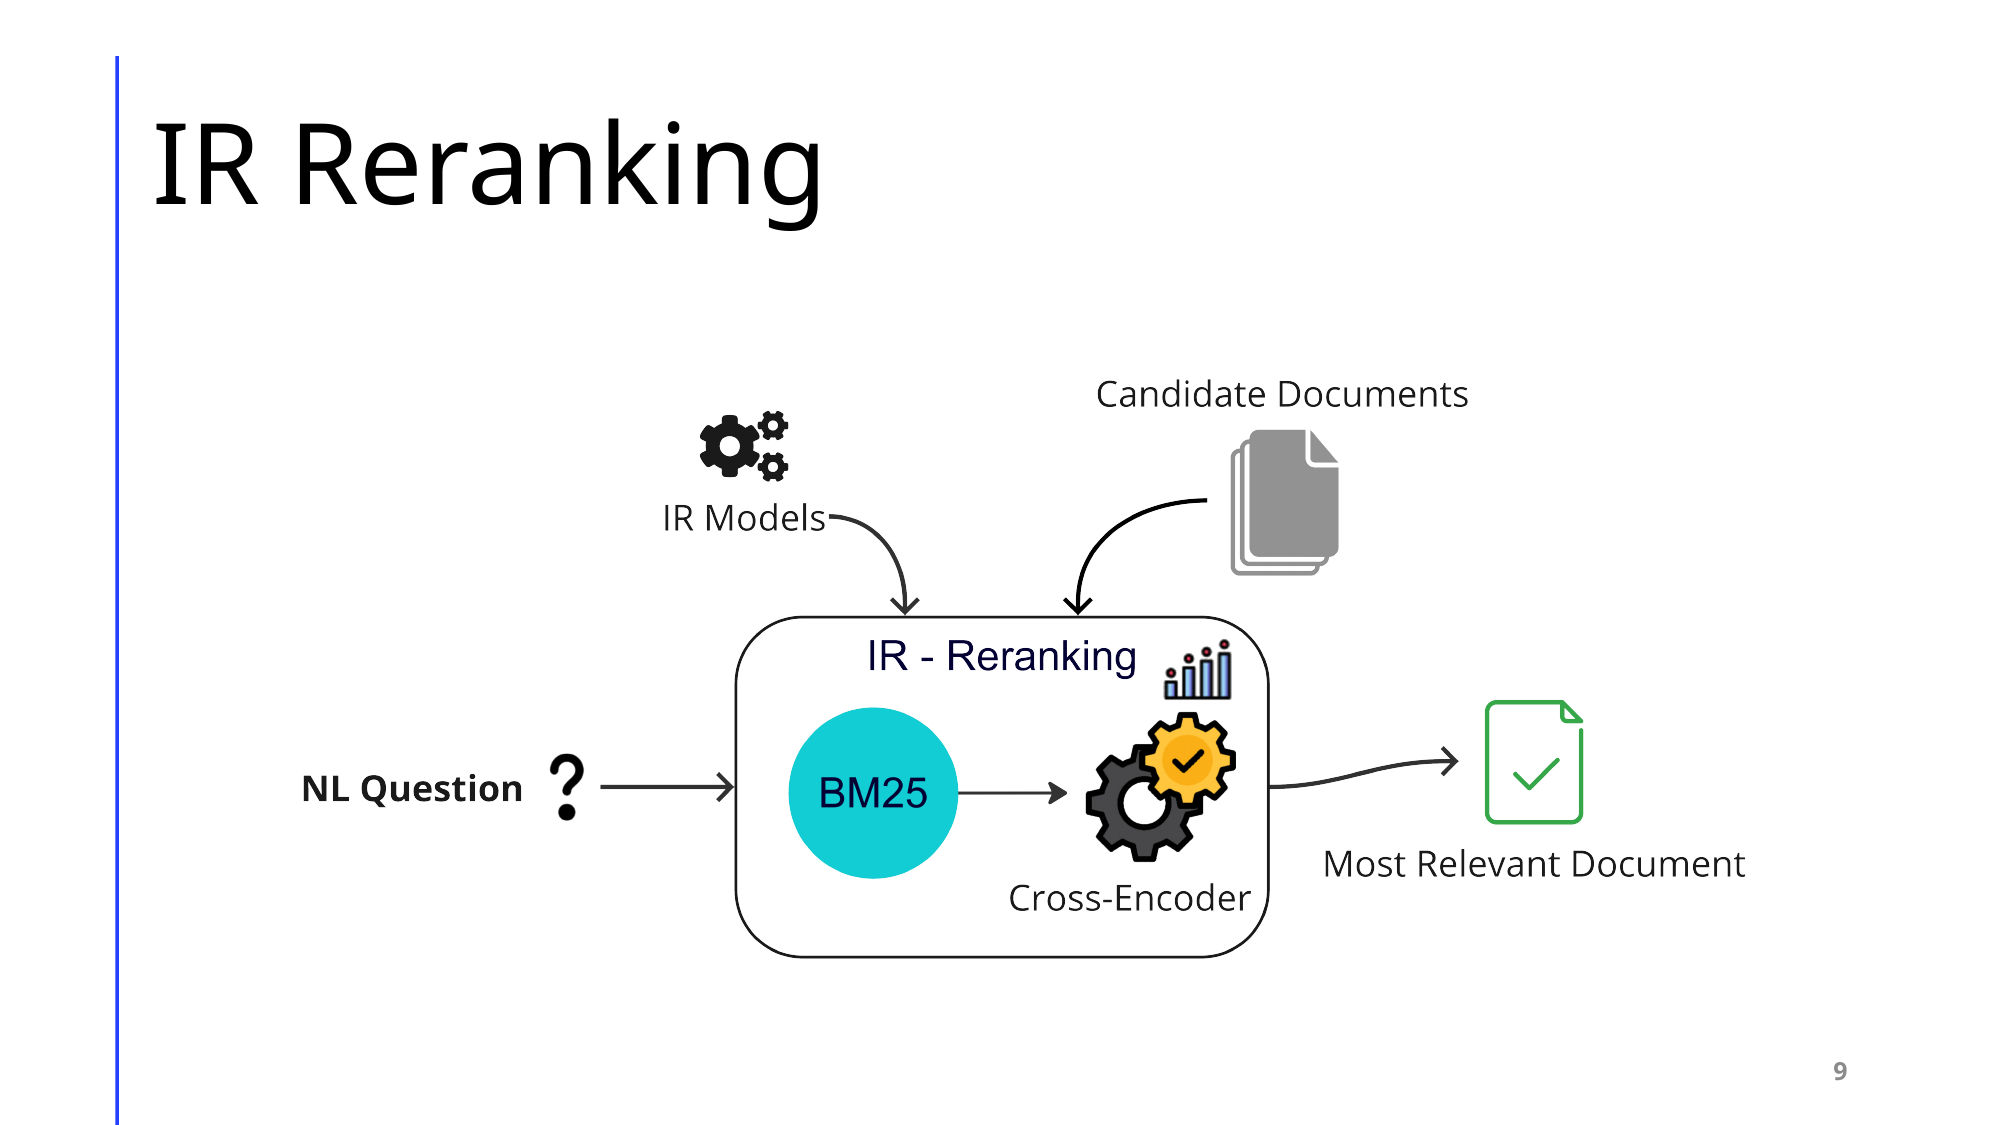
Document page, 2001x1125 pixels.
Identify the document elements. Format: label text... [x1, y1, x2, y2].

title IR Reranking [137, 59, 1863, 278]
picture [274, 337, 1796, 1010]
slide_number 9 [1412, 1042, 1863, 1103]
